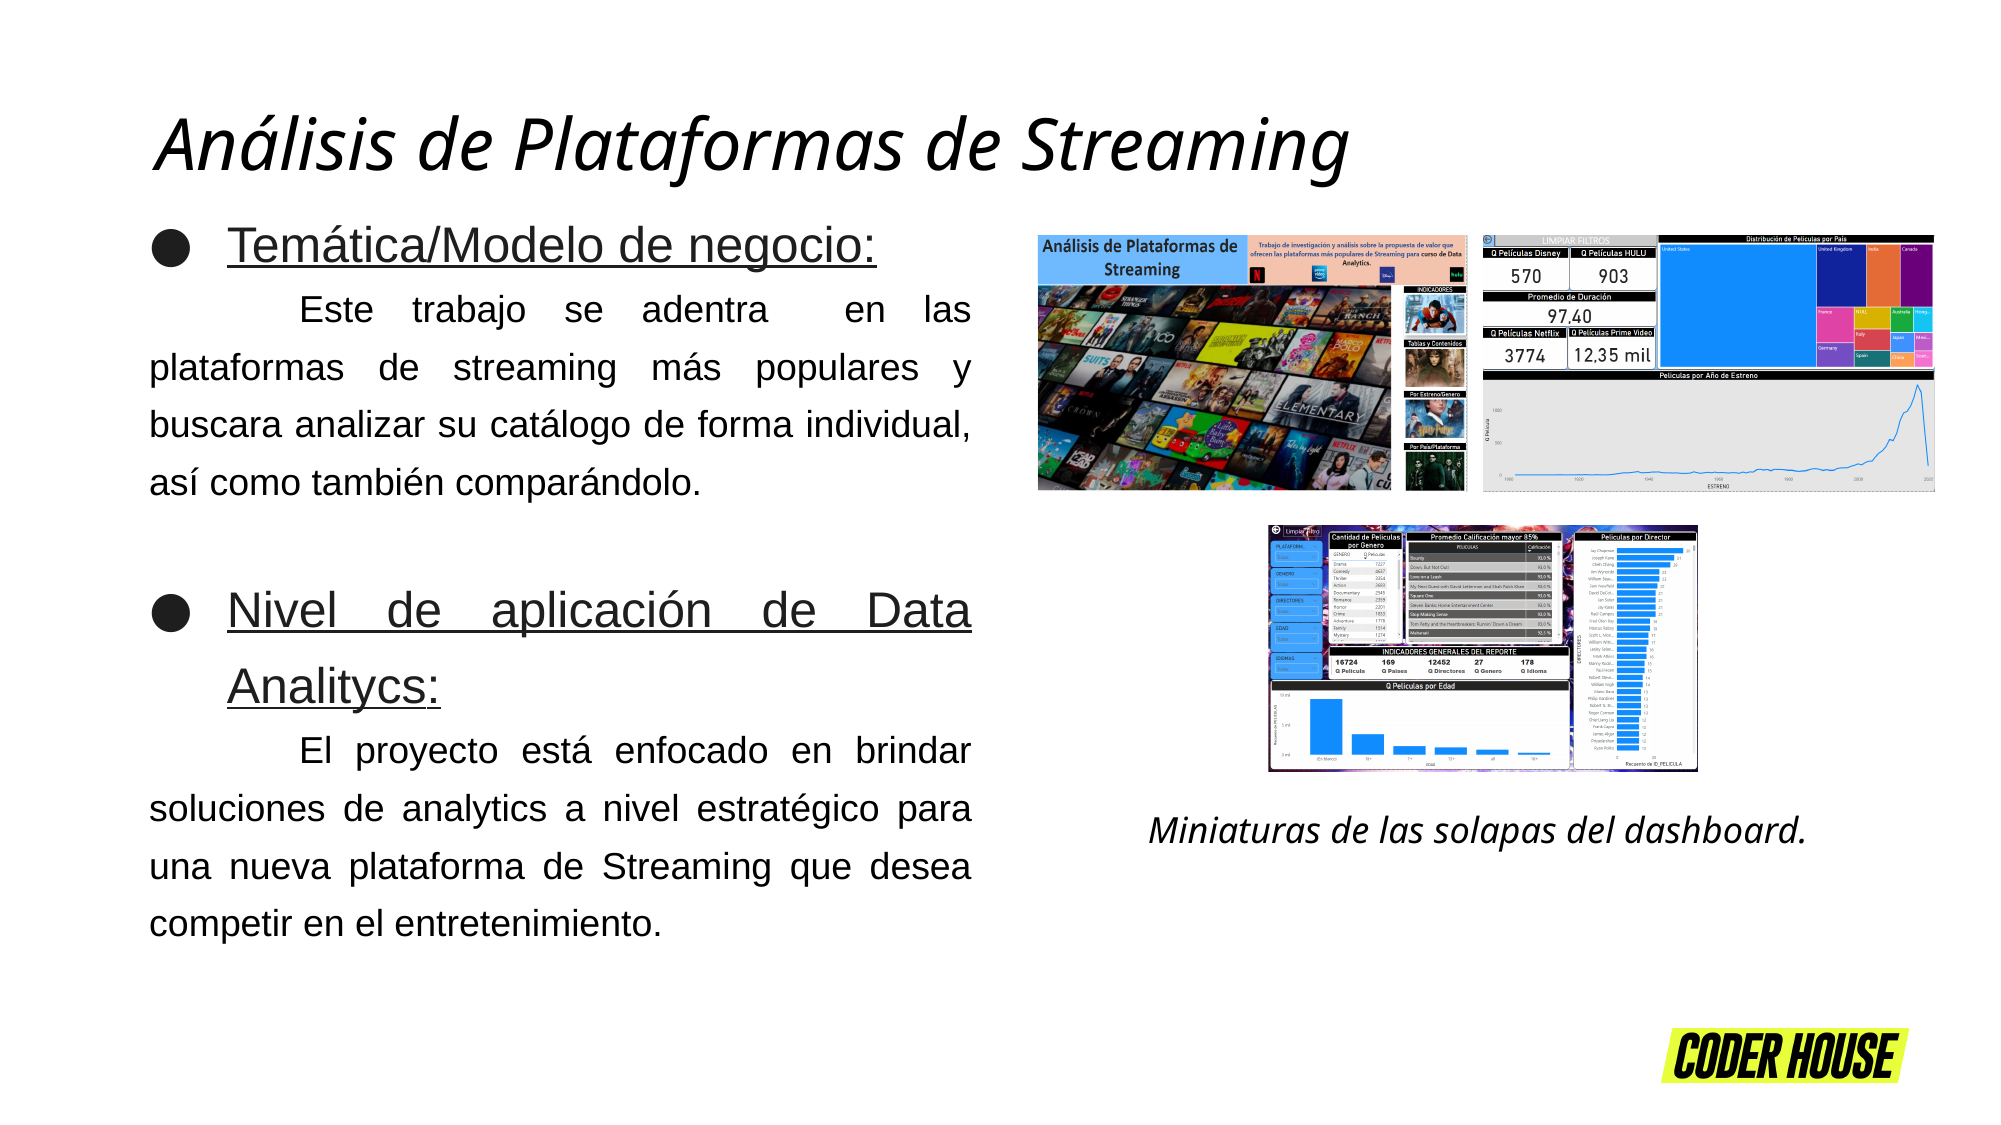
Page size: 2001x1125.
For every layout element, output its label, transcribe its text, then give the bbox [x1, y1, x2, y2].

text_box Temática/Modelo de negocio: Este trabajo se adentra en las plataformas de streaming más populares y buscara analizar su catálogo de forma individual, así como también comparándolo. Nivel de aplicación de Data Analitycs: El proyecto está enfocado en brindar soluciones de analytics a nivel estratégico para una nueva plataforma de Streaming que desea competir en el entretenimiento. [106, 232, 1000, 1010]
picture [1037, 234, 1468, 493]
picture [1268, 524, 1699, 772]
text_box Miniaturas de las solapas del dashboard. [1070, 787, 1896, 860]
picture [1654, 1018, 1916, 1092]
picture [1482, 234, 1936, 493]
text_box Análisis de Plataformas de Streaming [136, 78, 1397, 187]
